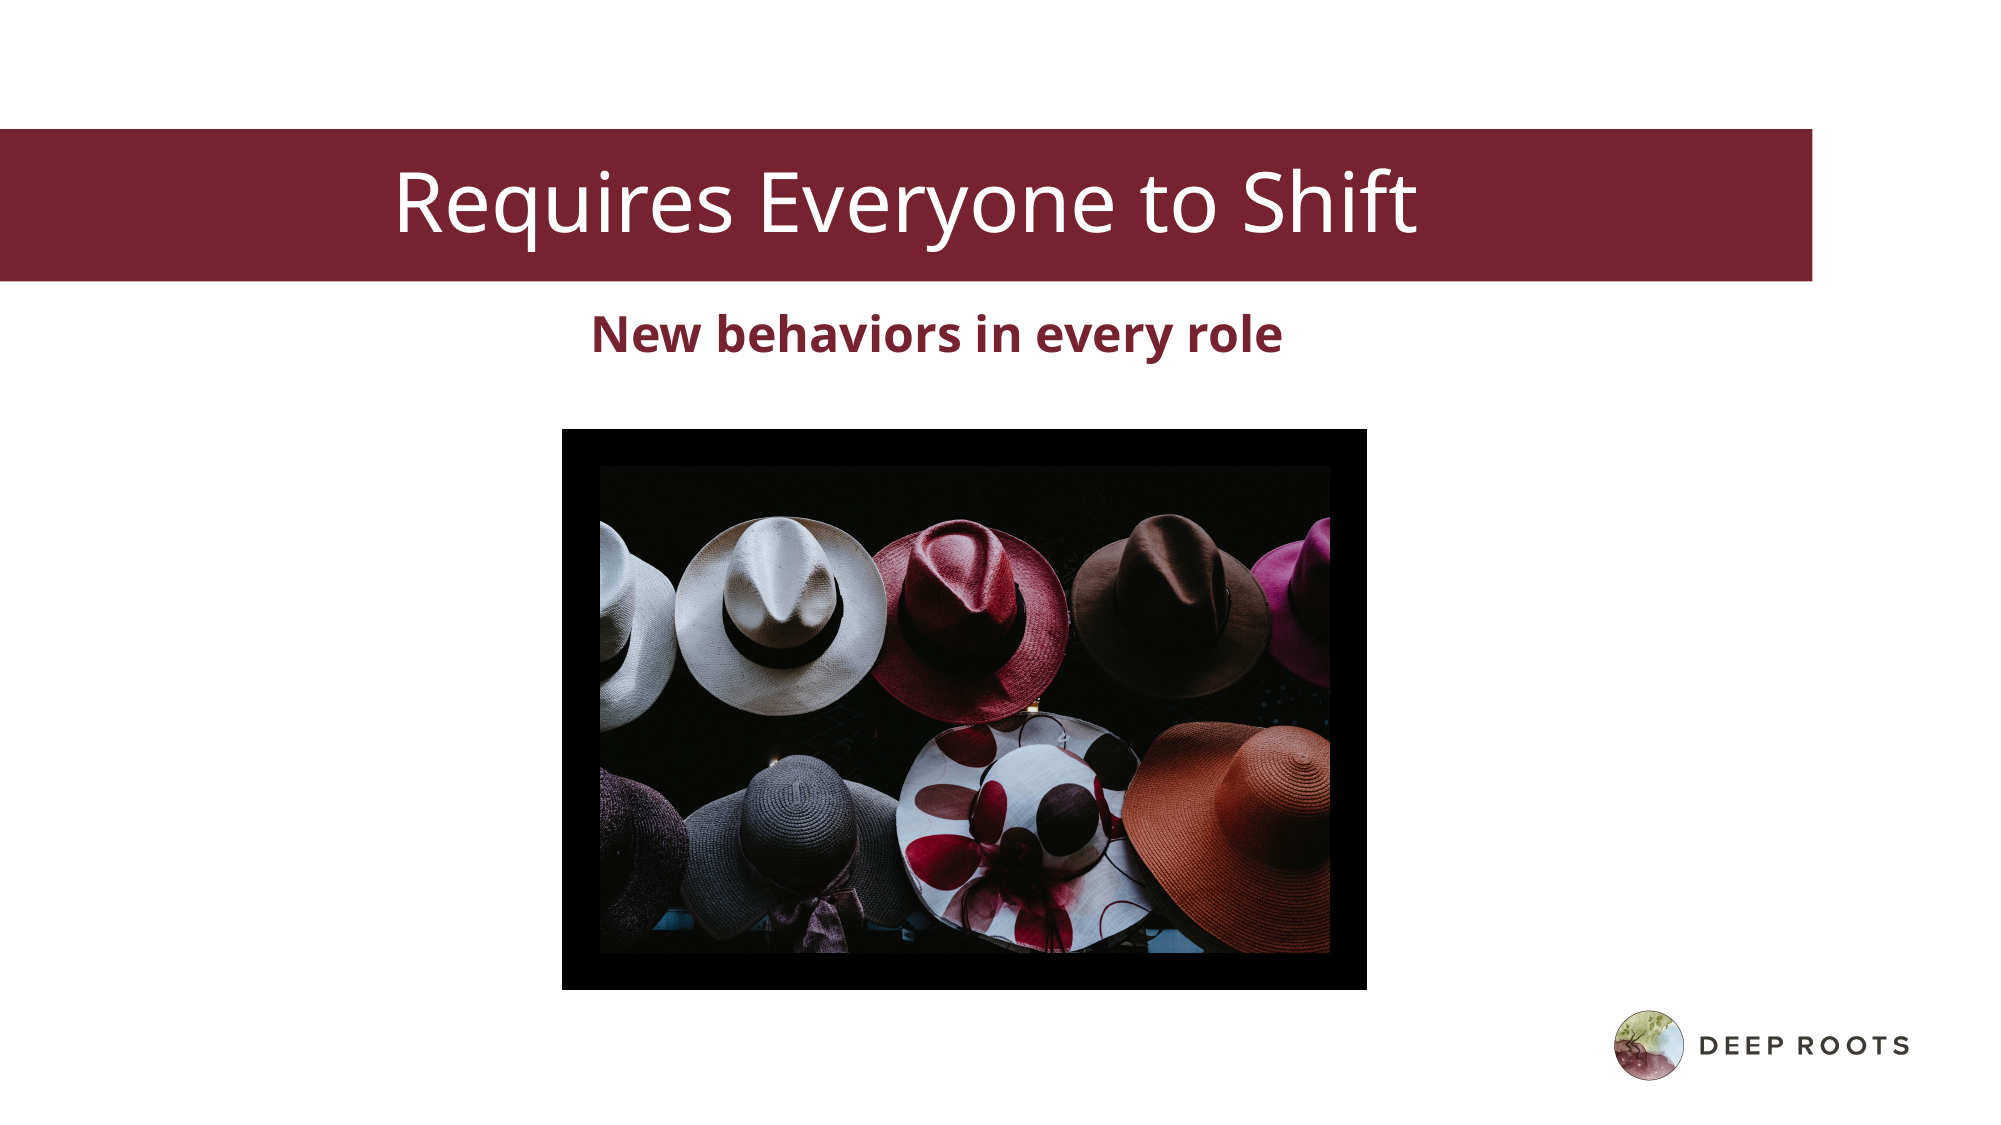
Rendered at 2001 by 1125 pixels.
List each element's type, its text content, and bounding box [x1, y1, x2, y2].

picture [1602, 996, 1920, 1094]
list New behaviors in every role [0, 281, 1875, 467]
title Requires Everyone to Shift [0, 129, 1813, 281]
picture [599, 466, 1330, 953]
